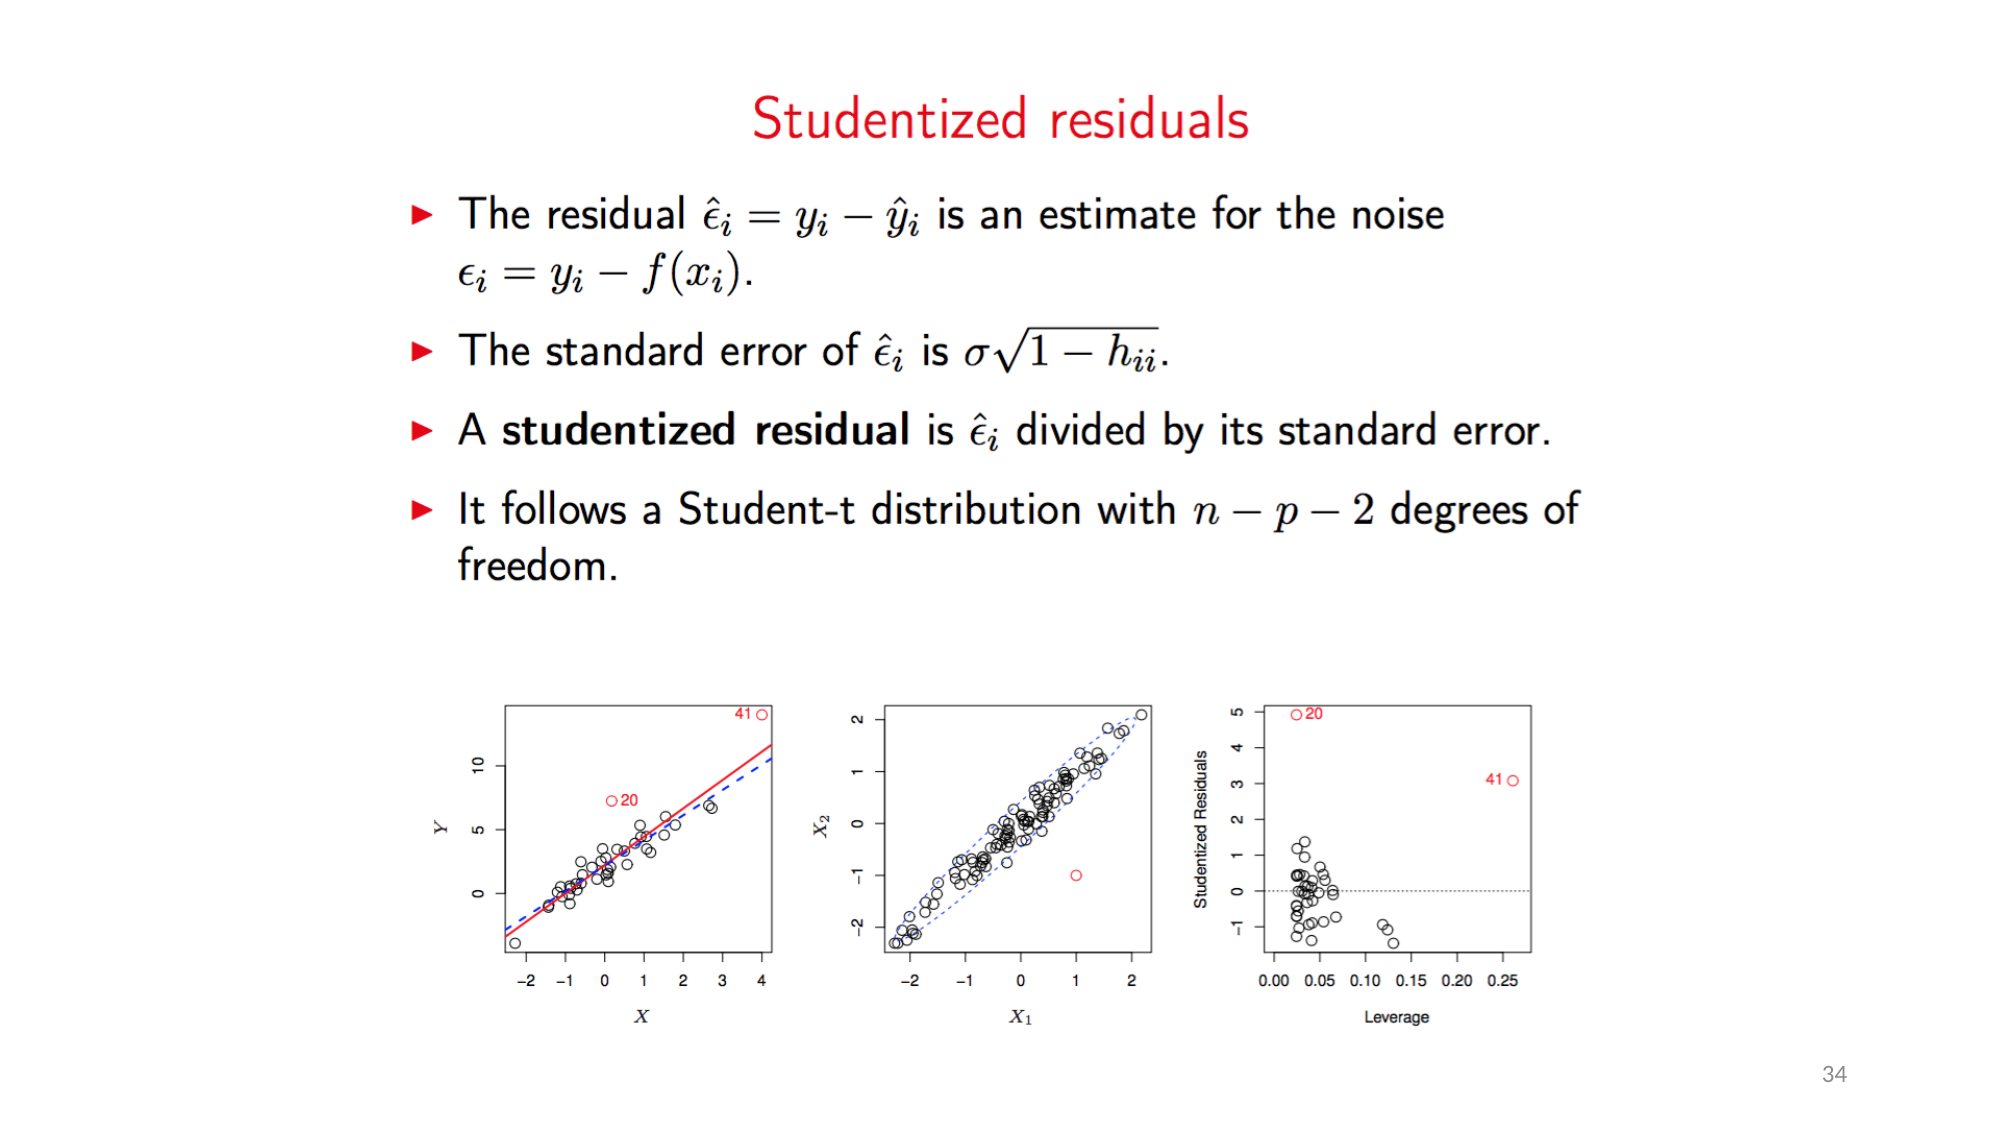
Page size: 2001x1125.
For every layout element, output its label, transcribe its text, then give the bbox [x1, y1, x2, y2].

picture [254, 20, 1746, 1105]
slide_number 34 [1746, 1042, 1863, 1103]
